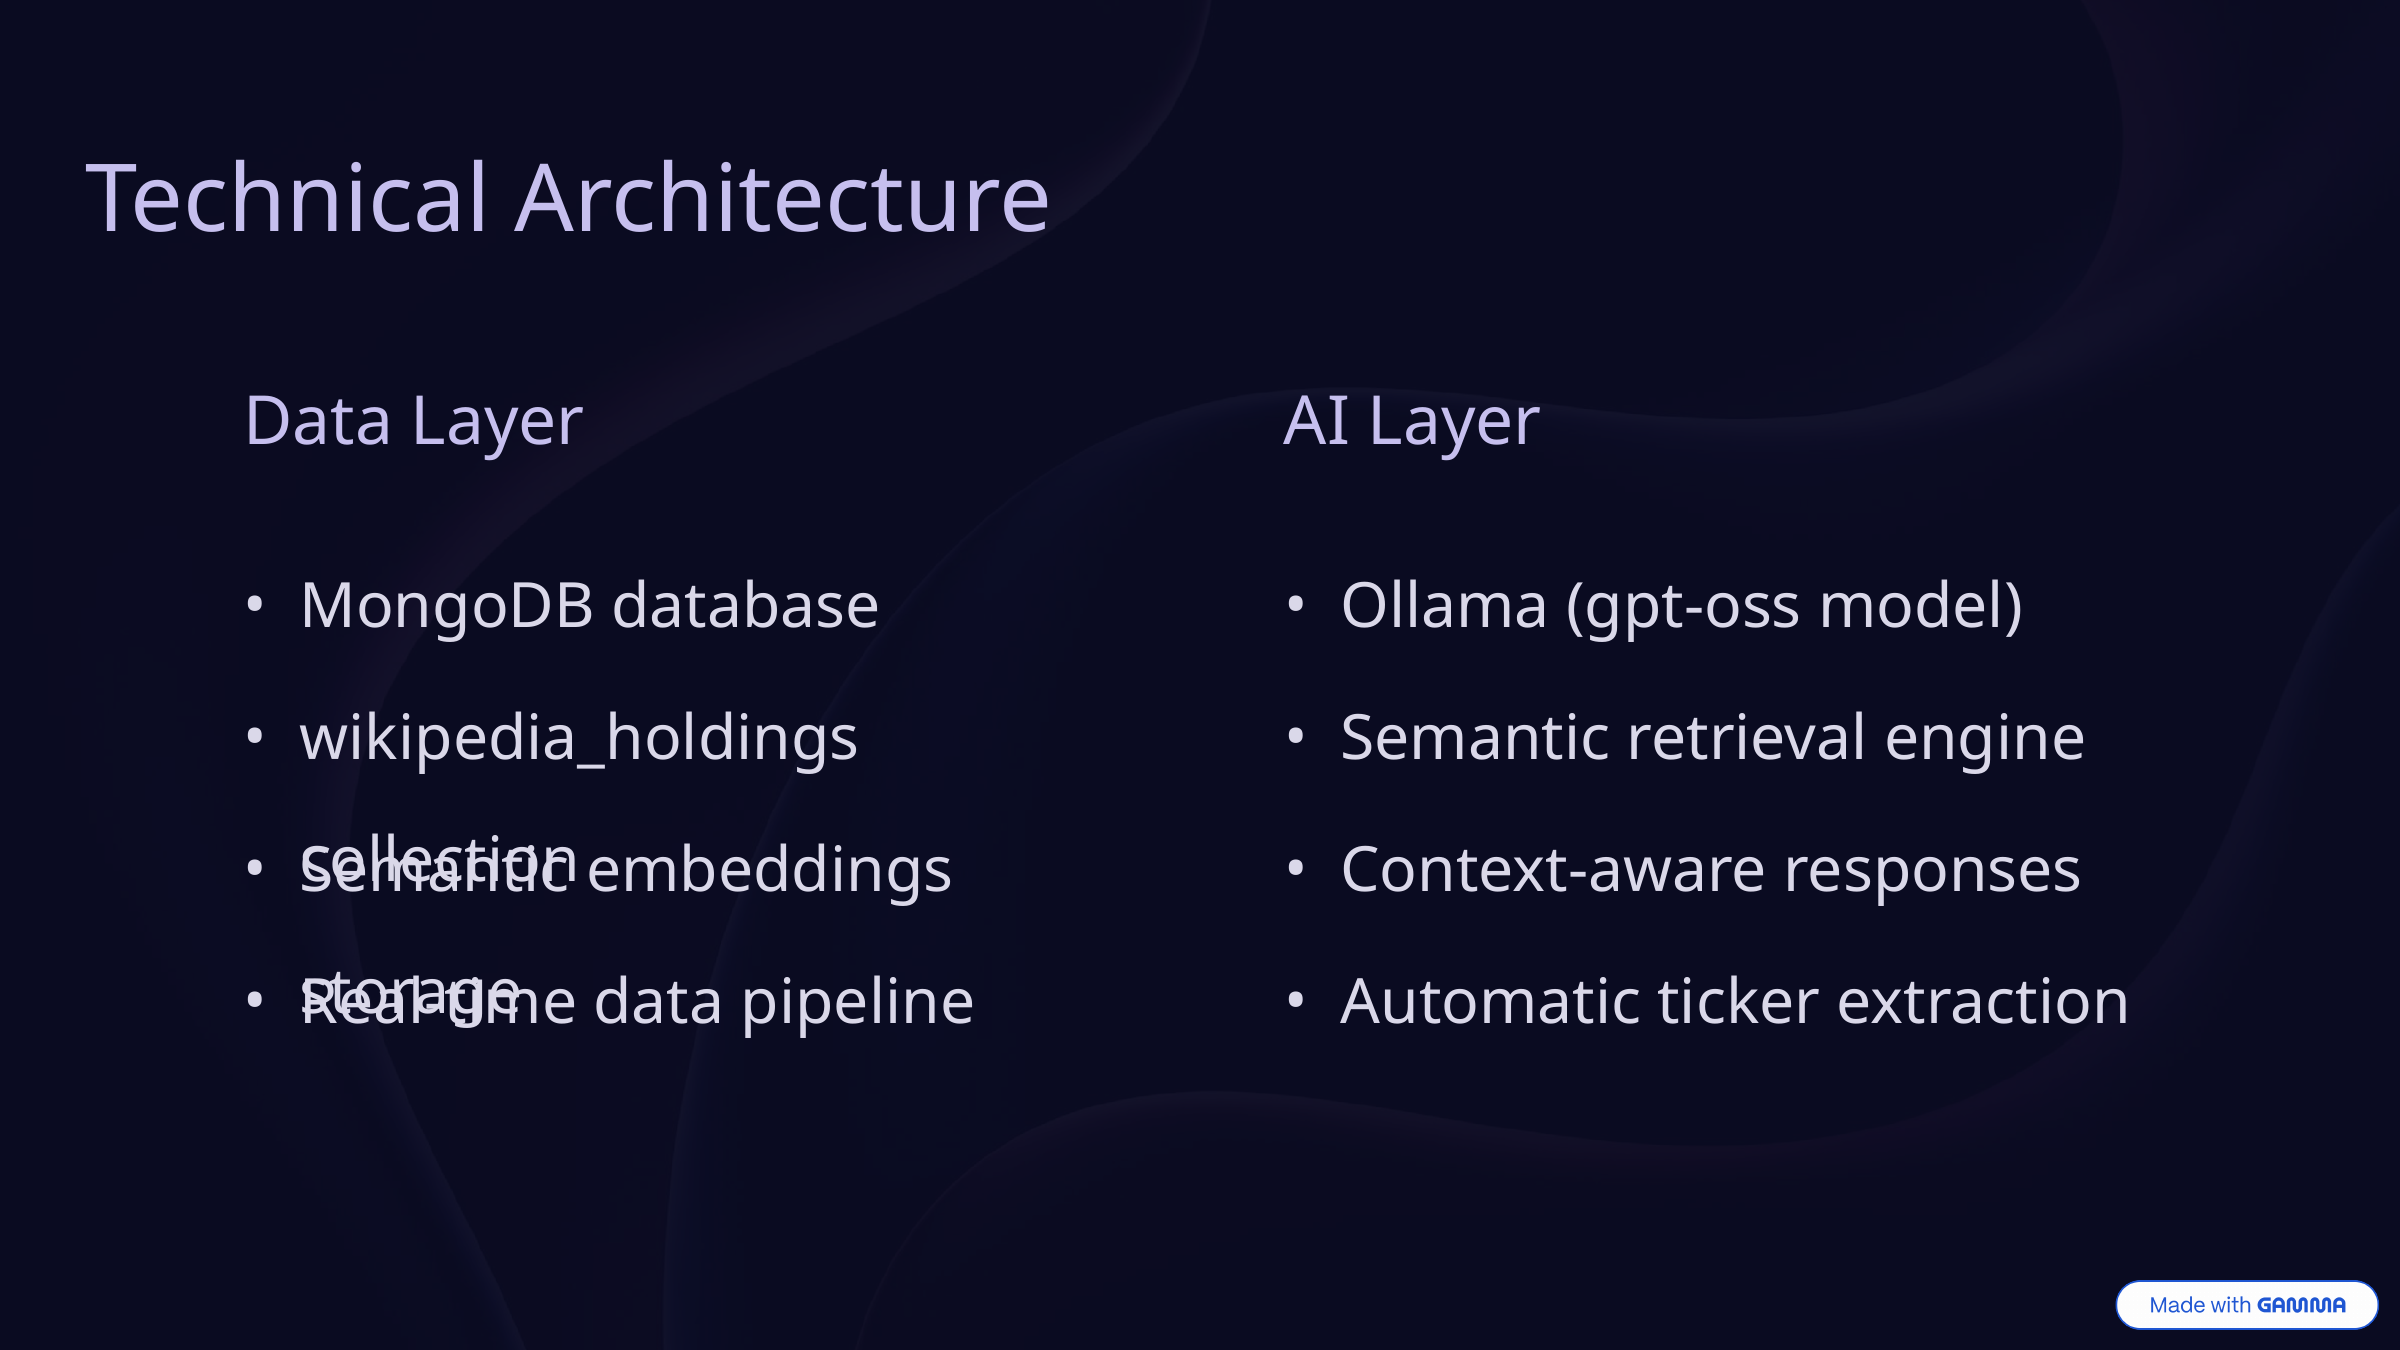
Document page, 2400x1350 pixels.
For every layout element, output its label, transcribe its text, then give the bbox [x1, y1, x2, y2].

text_box Semantic retrieval engine [1284, 649, 2215, 758]
text_box Real-time data pipeline [243, 913, 1142, 1022]
text_box wikipedia_holdings collection [243, 649, 1142, 758]
text_box Ollama (gpt-oss model) [1284, 517, 2215, 626]
text_box Automatic ticker extraction [1284, 913, 2215, 1022]
text_box Data Layer [243, 356, 883, 450]
picture [2106, 1271, 2389, 1339]
text_box Semantic embeddings storage [243, 781, 1142, 890]
text_box Technical Architecture [85, 109, 1600, 277]
text_box Context-aware responses [1284, 781, 2215, 890]
text_box MongoDB database [243, 517, 1142, 626]
text_box AI Layer [1284, 356, 1924, 450]
